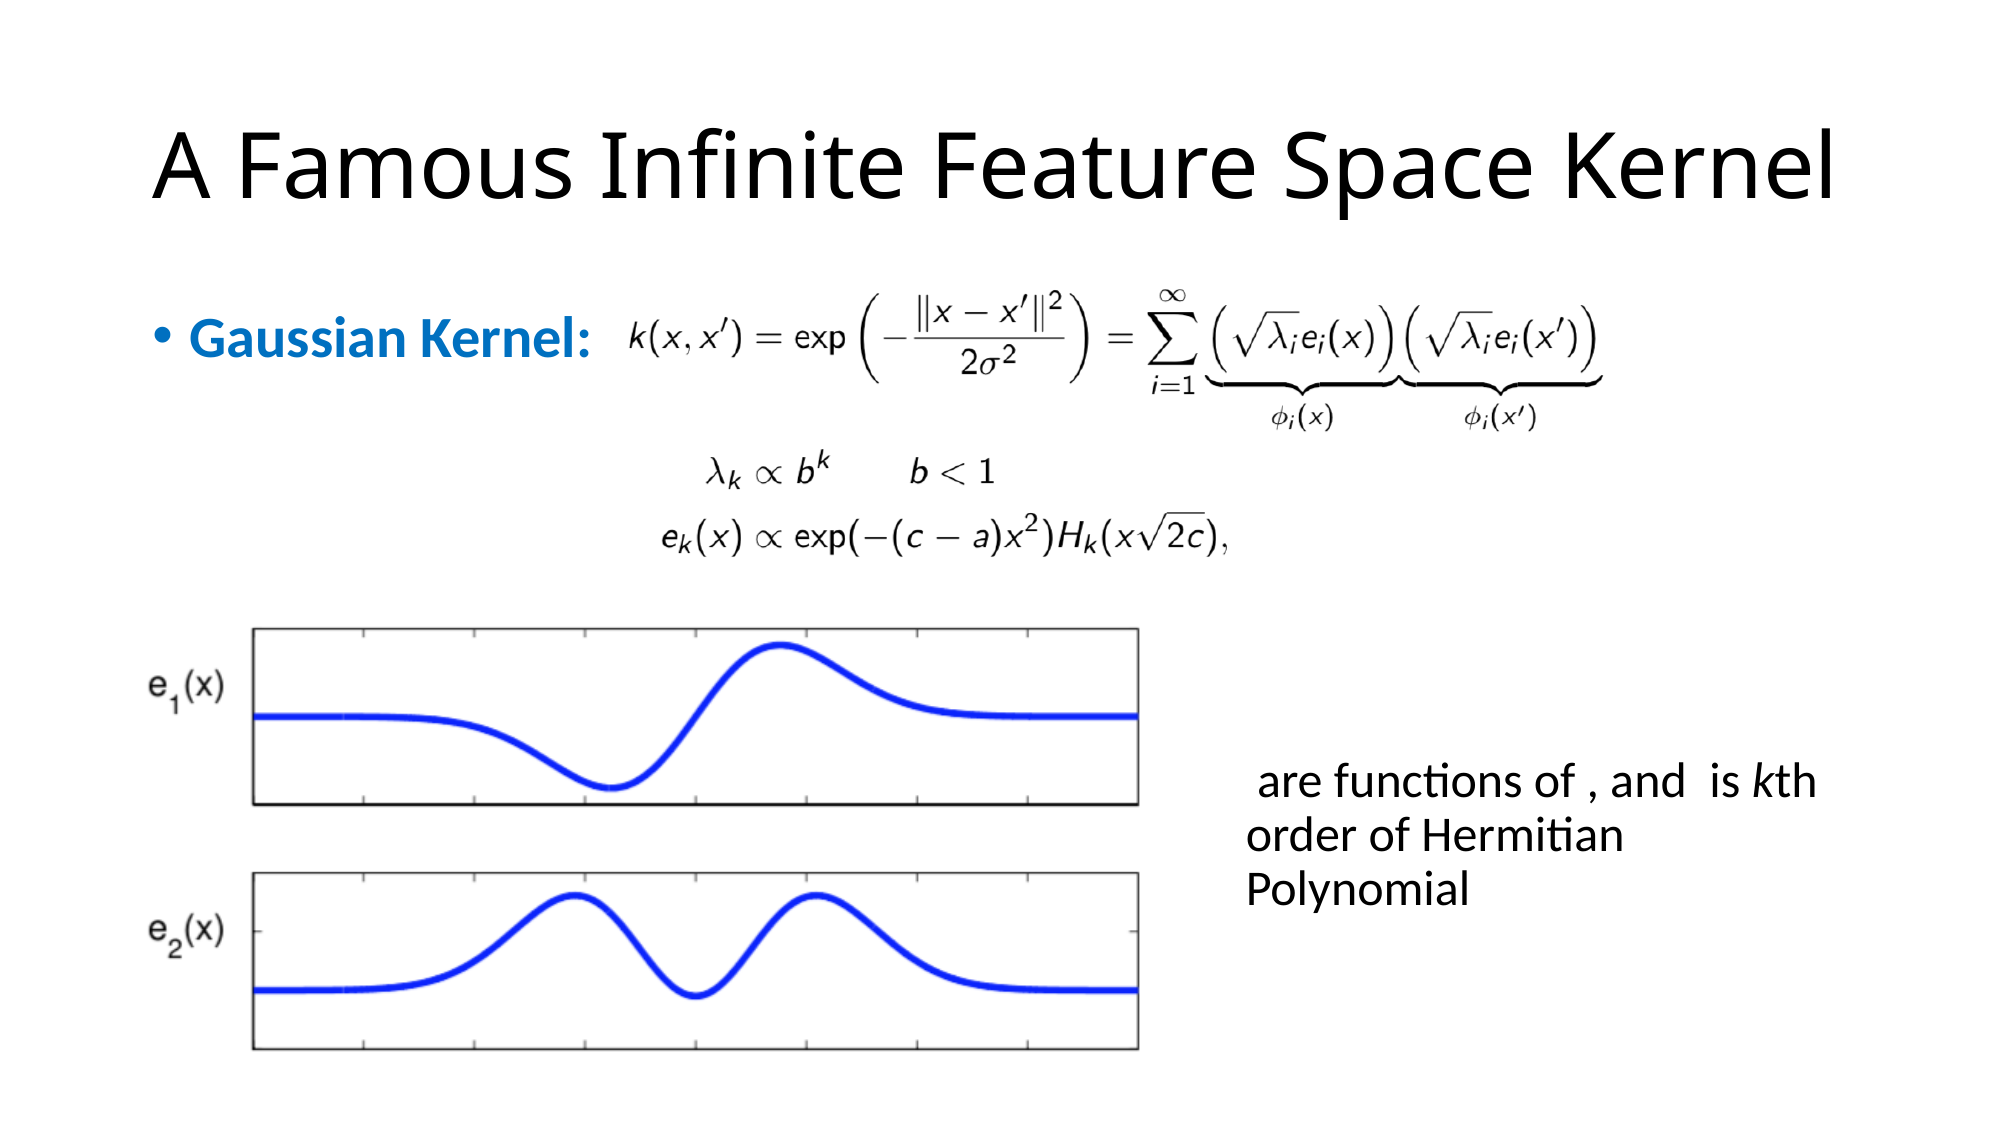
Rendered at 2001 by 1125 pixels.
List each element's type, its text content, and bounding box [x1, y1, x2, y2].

picture [615, 274, 1617, 572]
list Gaussian Kernel: [137, 299, 1863, 1014]
title A Famous Infinite Feature Space Kernel [137, 59, 1863, 278]
picture [110, 596, 1181, 1081]
